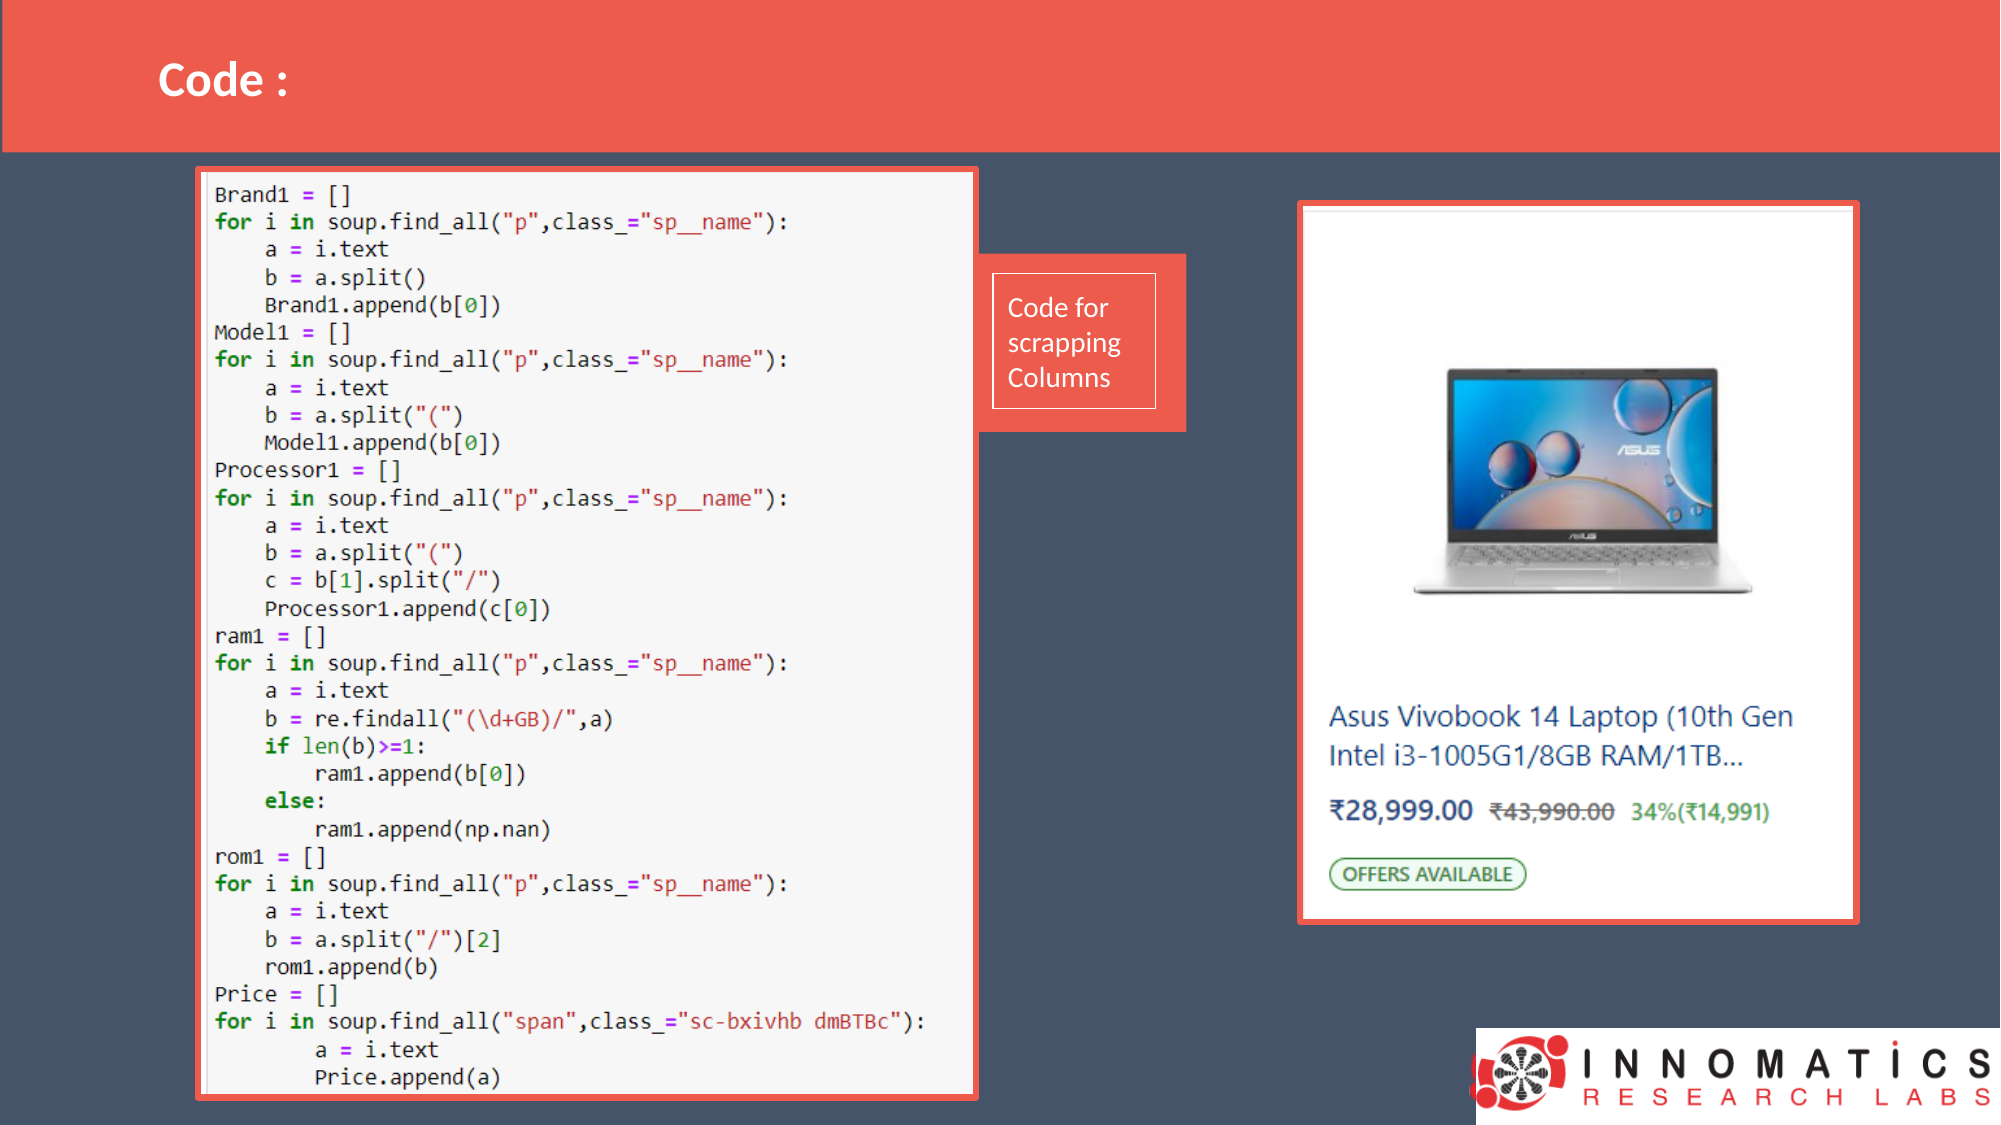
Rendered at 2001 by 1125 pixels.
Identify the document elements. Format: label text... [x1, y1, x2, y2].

picture [200, 171, 974, 1095]
text_box Code : [143, 50, 1145, 114]
picture [1303, 206, 1854, 919]
text_box Code for scrapping Columns [993, 273, 1156, 409]
text_box [979, 253, 1187, 432]
text_box [2, 0, 2000, 153]
picture [1445, 1014, 2000, 1125]
